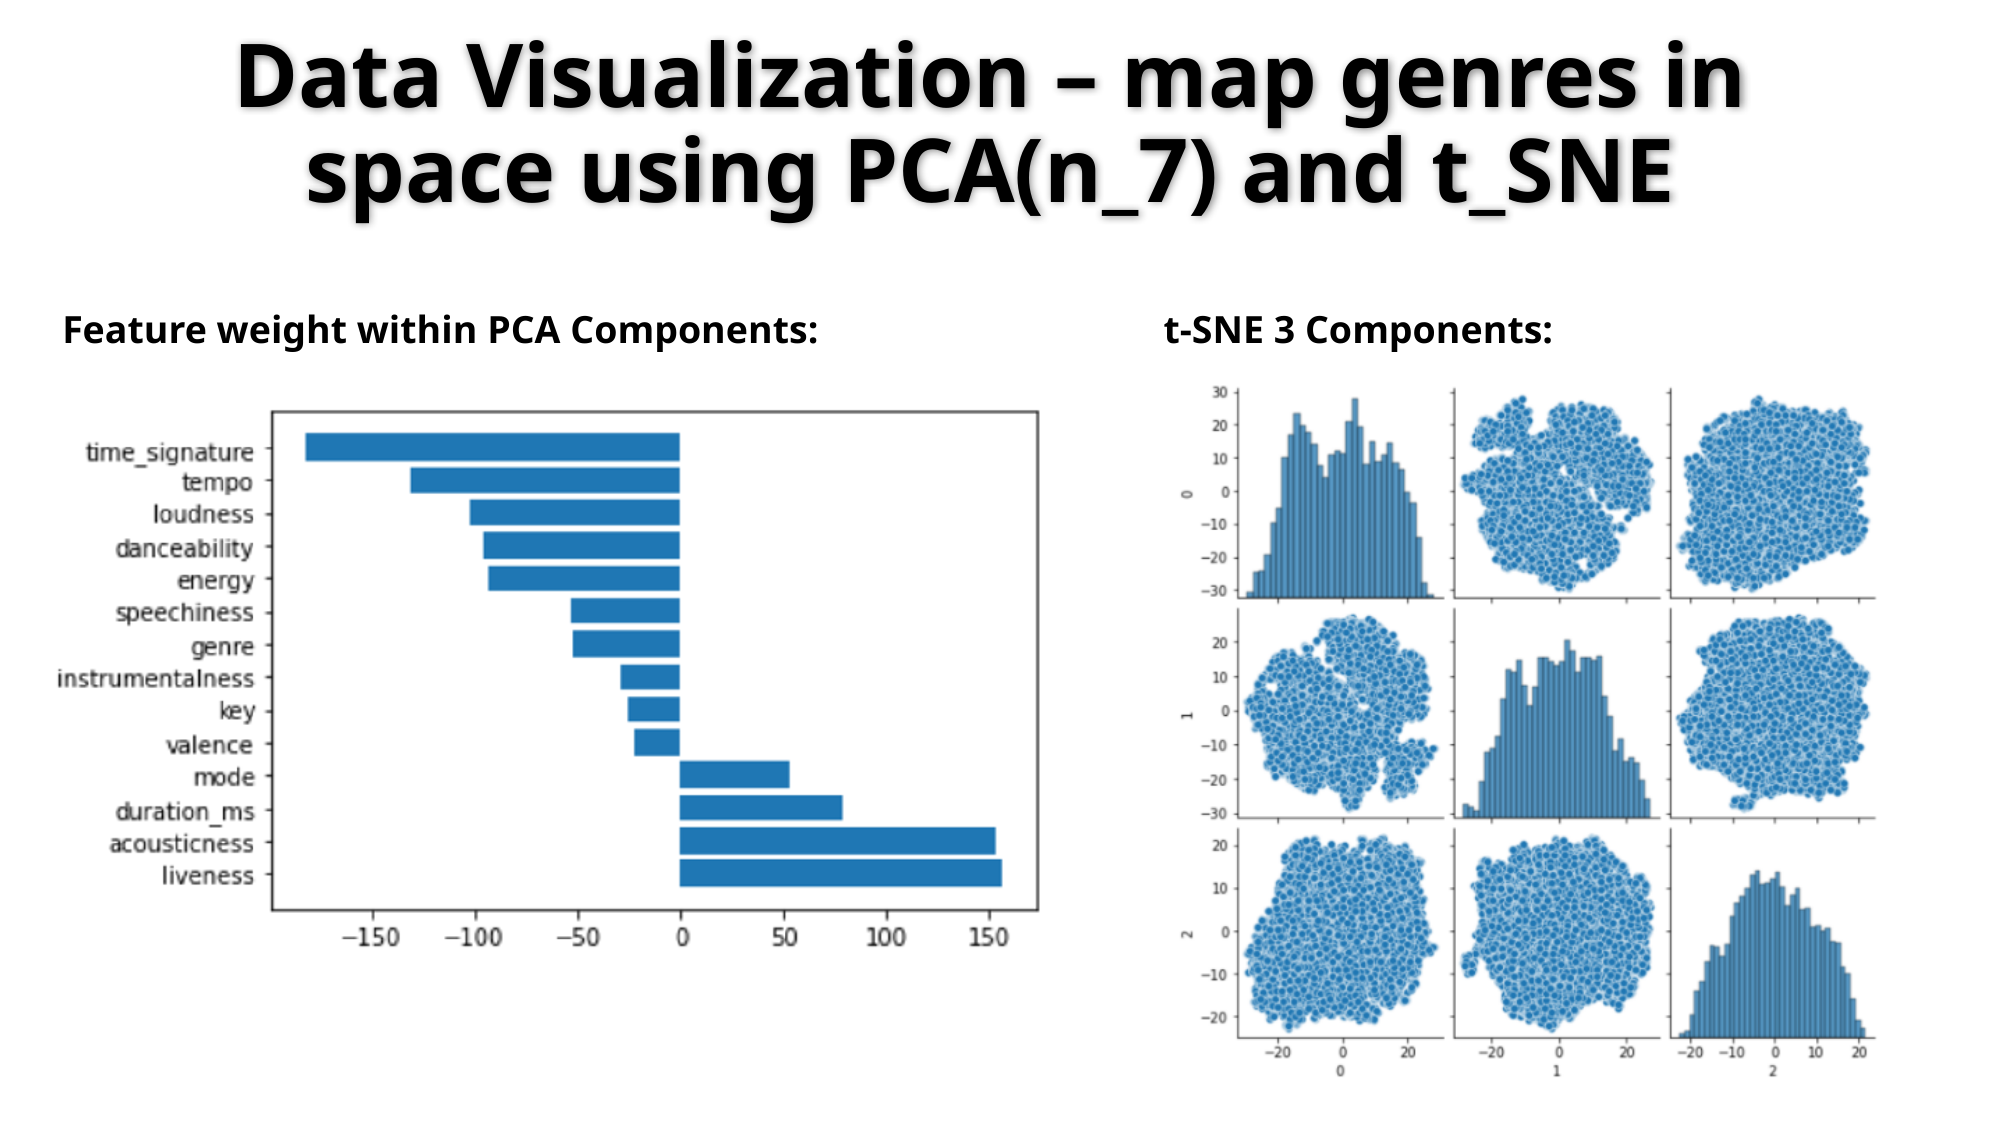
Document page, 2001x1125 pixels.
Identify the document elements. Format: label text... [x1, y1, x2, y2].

text_box Feature weight within PCA Components: [47, 298, 909, 359]
title Data Visualization – map genres in space using PCA(n_7) and t_SNE [141, 22, 1840, 230]
picture [23, 384, 1075, 986]
text_box t-SNE 3 Components: [1148, 298, 2000, 359]
picture [1130, 358, 1953, 1097]
